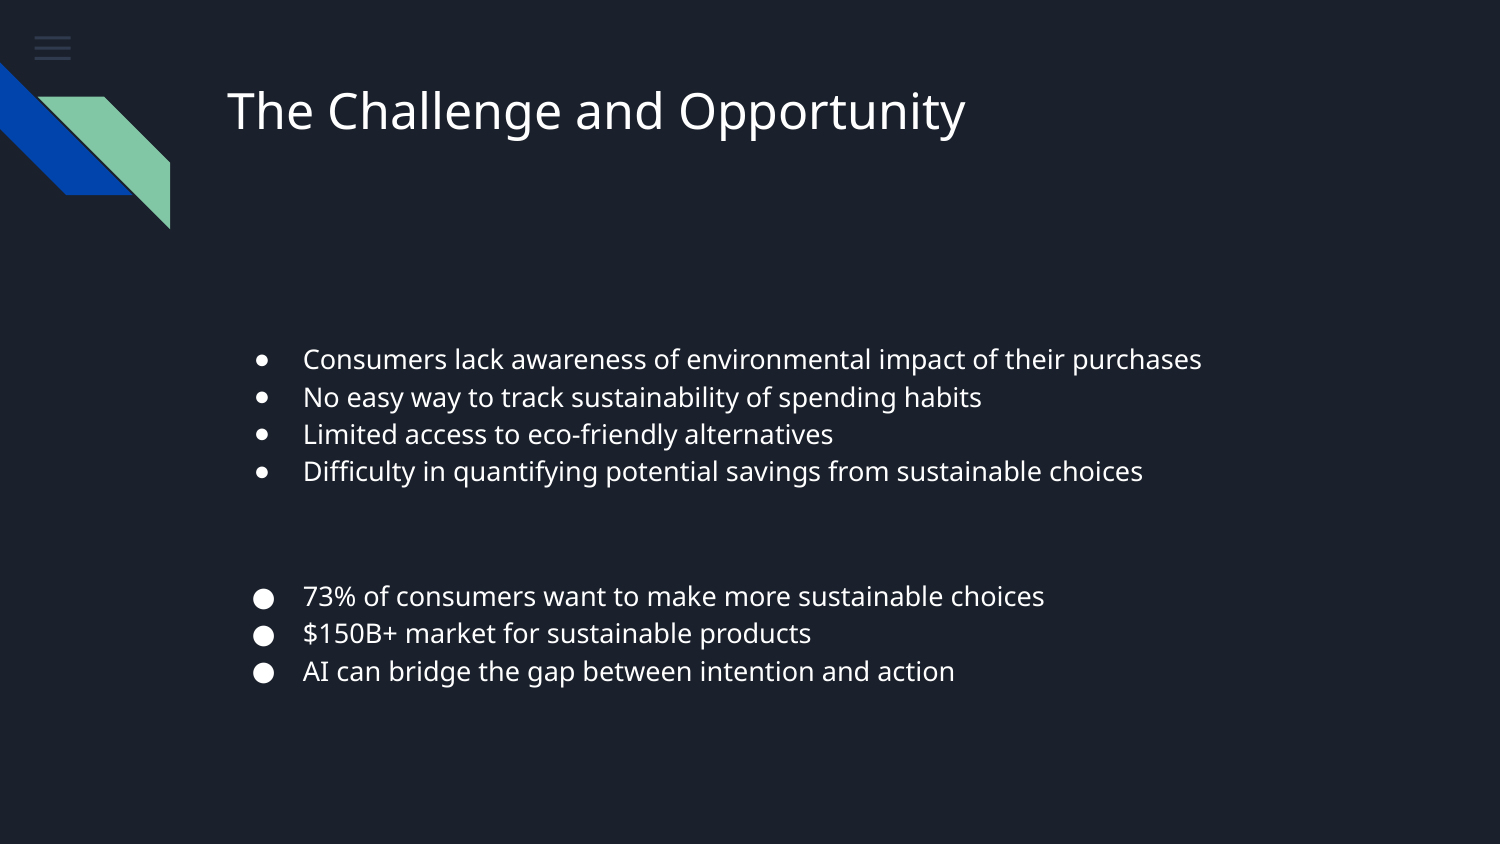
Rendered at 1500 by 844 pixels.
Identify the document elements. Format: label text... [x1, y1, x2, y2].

list Consumers lack awareness of environmental impact of their purchases No easy way to track sustainability of spending habits Limited access to eco-friendly alternatives Difficulty in quantifying potential savings from sustainable choices 73% of consumers want to make more sustainable choices $150B+ market for sustainable products AI can bridge the gap between intention and action [212, 257, 1368, 735]
title The Challenge and Opportunity [212, 64, 1368, 215]
